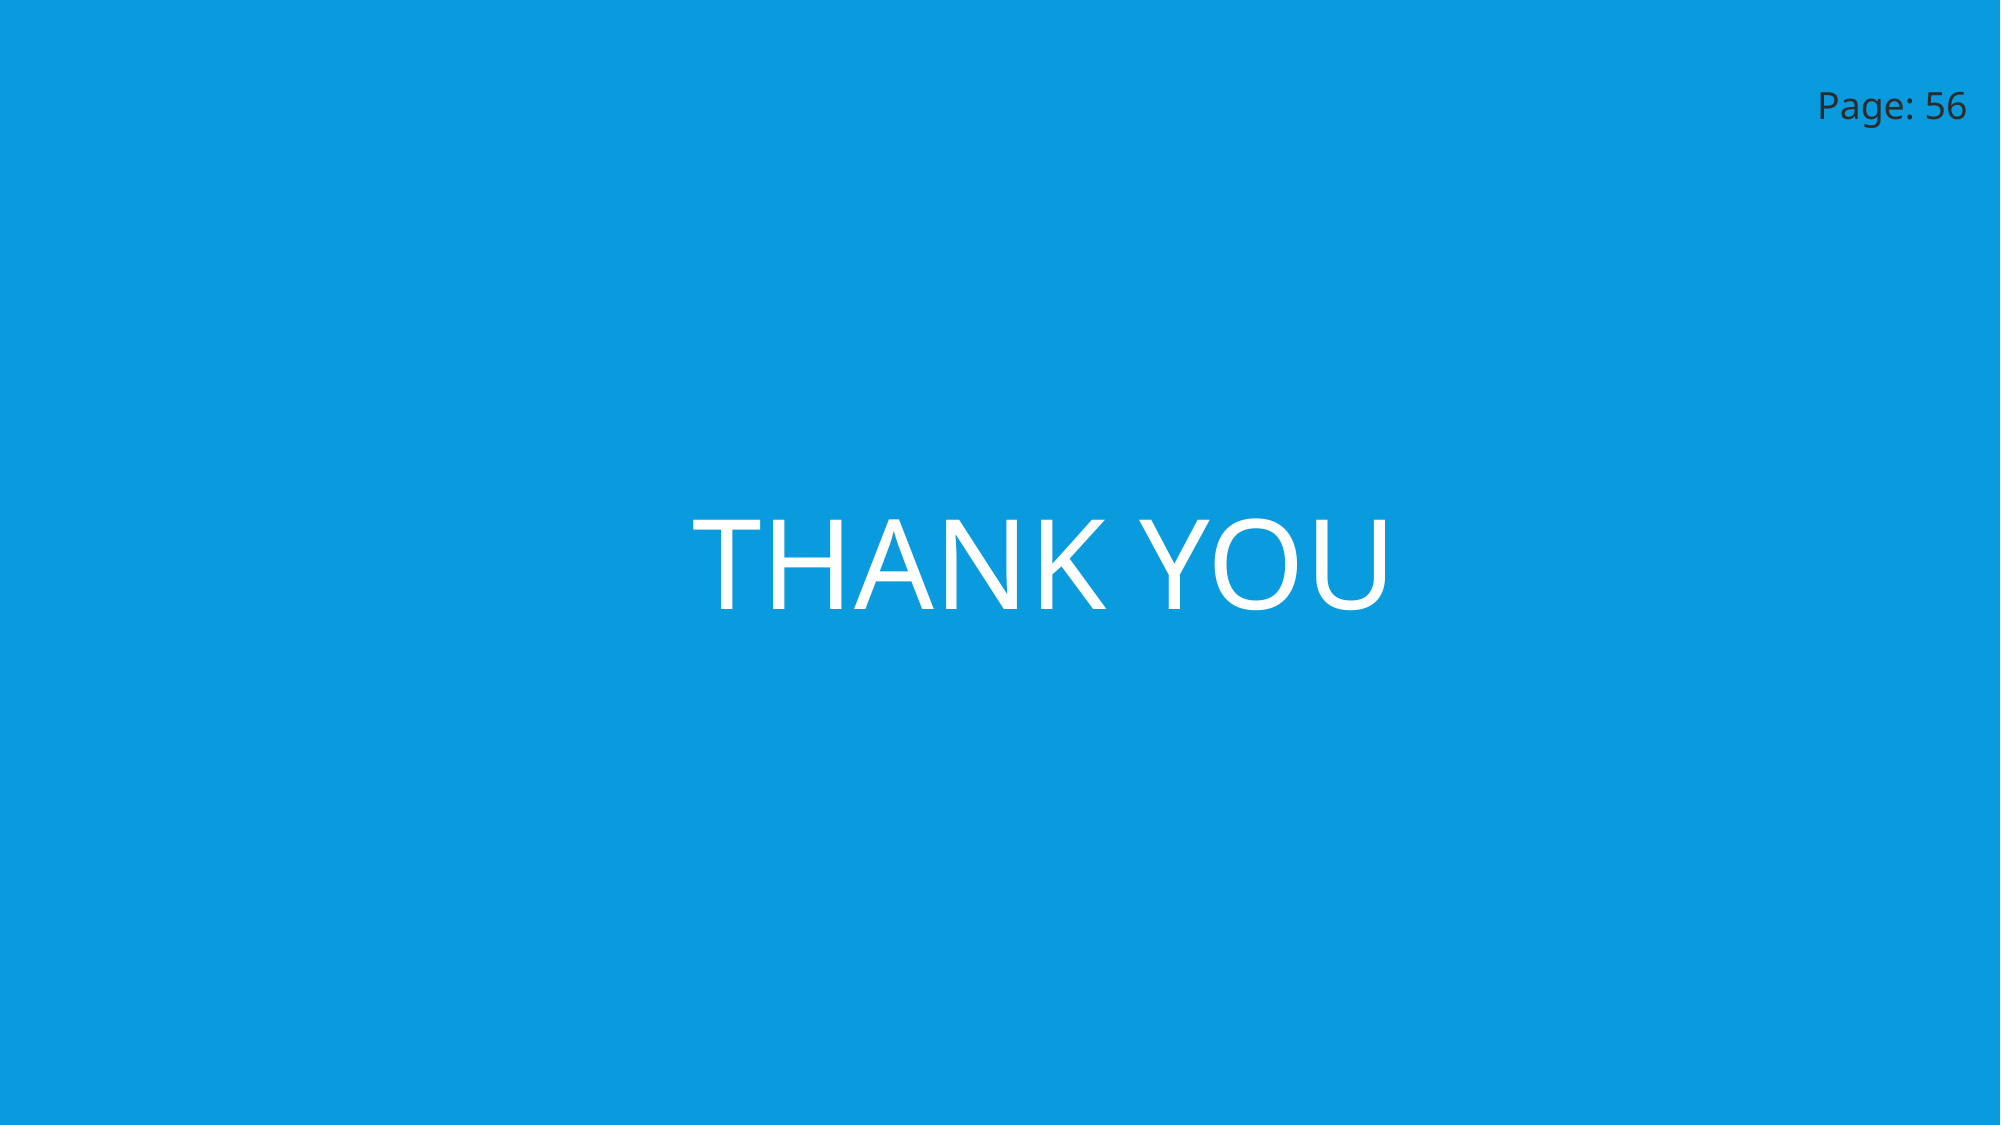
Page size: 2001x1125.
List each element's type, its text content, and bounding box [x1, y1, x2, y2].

text_box Page: 56 [1802, 74, 2000, 135]
list THANK YOU [0, 329, 2000, 1021]
